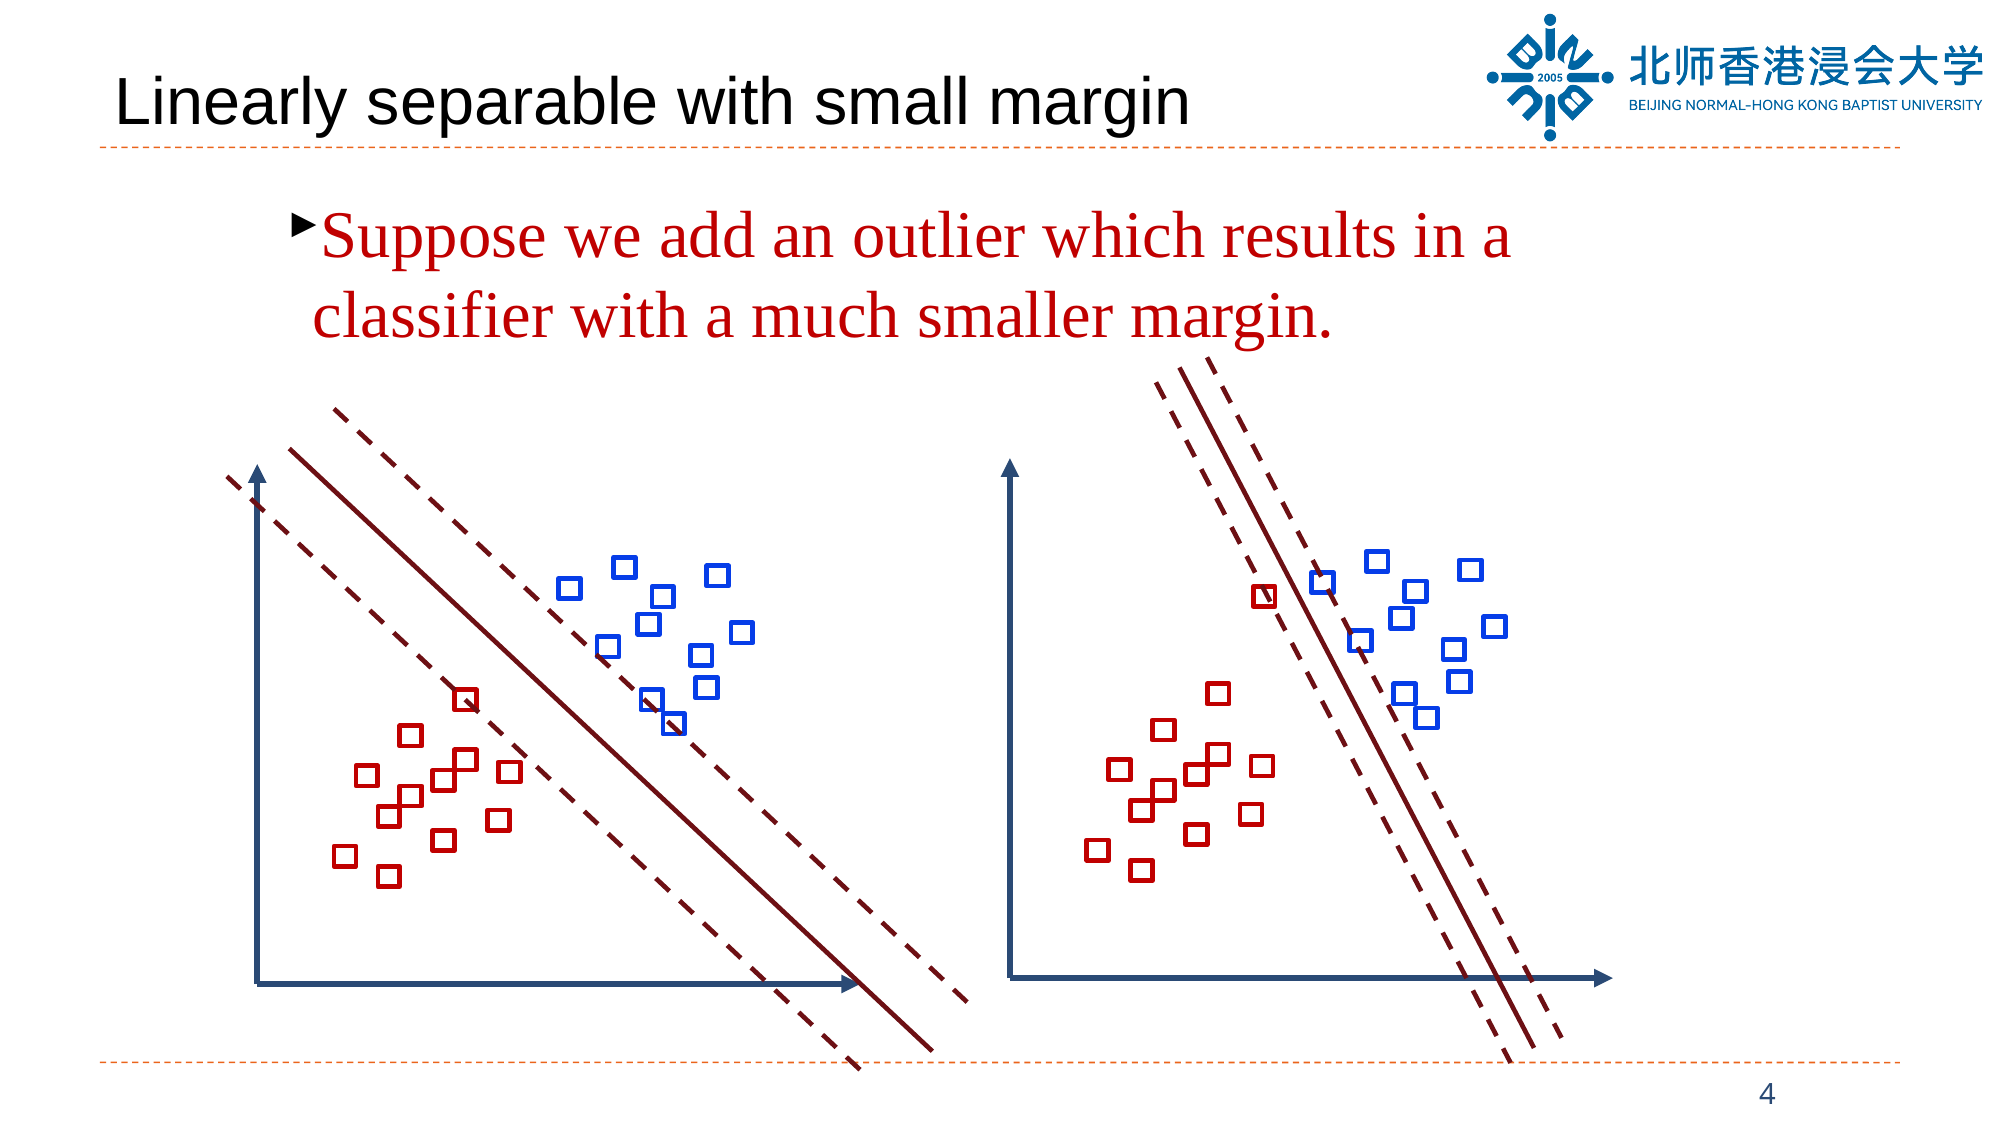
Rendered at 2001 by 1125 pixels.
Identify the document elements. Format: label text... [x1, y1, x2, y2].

title Linearly separable with small margin [99, 24, 1900, 146]
list Suppose we add an outlier which results in a classifier with a much smaller margin. [272, 183, 1623, 926]
picture [1469, 0, 2000, 156]
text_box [1009, 357, 1613, 1064]
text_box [226, 408, 978, 1080]
